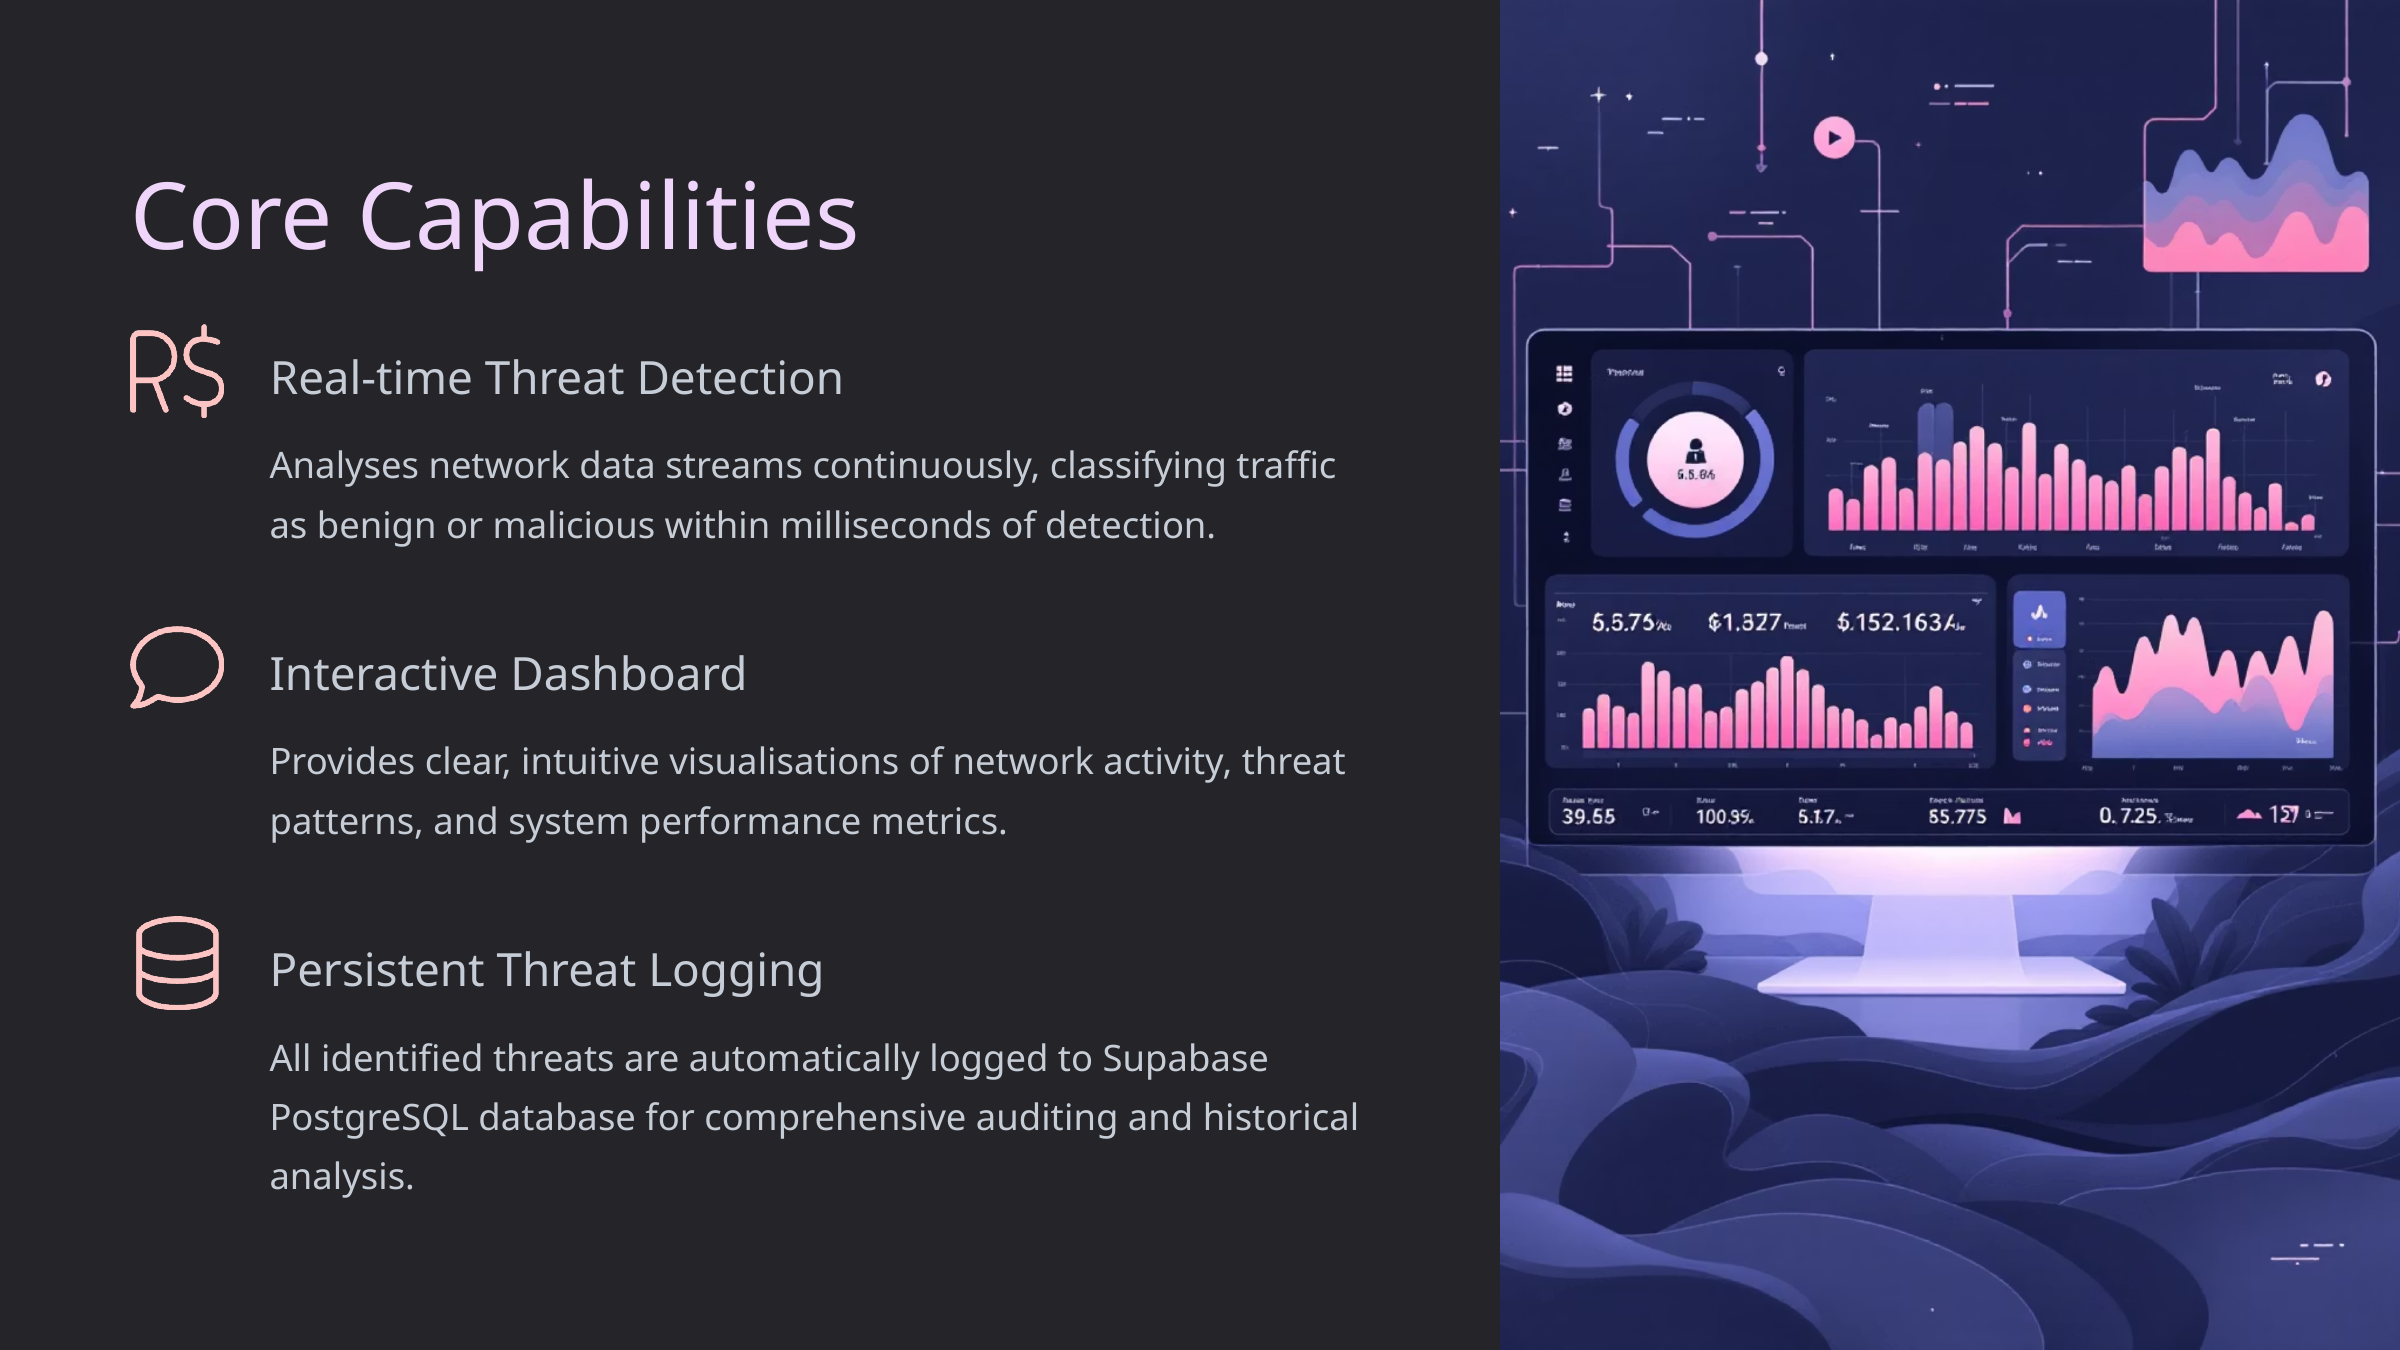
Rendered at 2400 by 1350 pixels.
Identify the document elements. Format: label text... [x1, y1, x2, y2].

picture [130, 620, 224, 714]
text_box Interactive Dashboard [269, 642, 747, 701]
text_box Real-time Threat Detection [269, 346, 860, 405]
picture [130, 324, 224, 418]
text_box Provides clear, intuitive visualisations of network activity, threat patterns, and system performance metrics. [269, 722, 1370, 842]
picture [130, 916, 224, 1010]
text_box Core Capabilities [130, 152, 1061, 269]
text_box Persistent Threat Logging [269, 938, 830, 997]
text_box Analyses network data streams continuously, classifying traffic as benign or malicious within milliseconds of detection. [269, 426, 1370, 546]
text_box All identified threats are automatically logged to Supabase PostgreSQL database for comprehensive auditing and historical analysis. [269, 1018, 1370, 1198]
picture [1499, 0, 2400, 1350]
